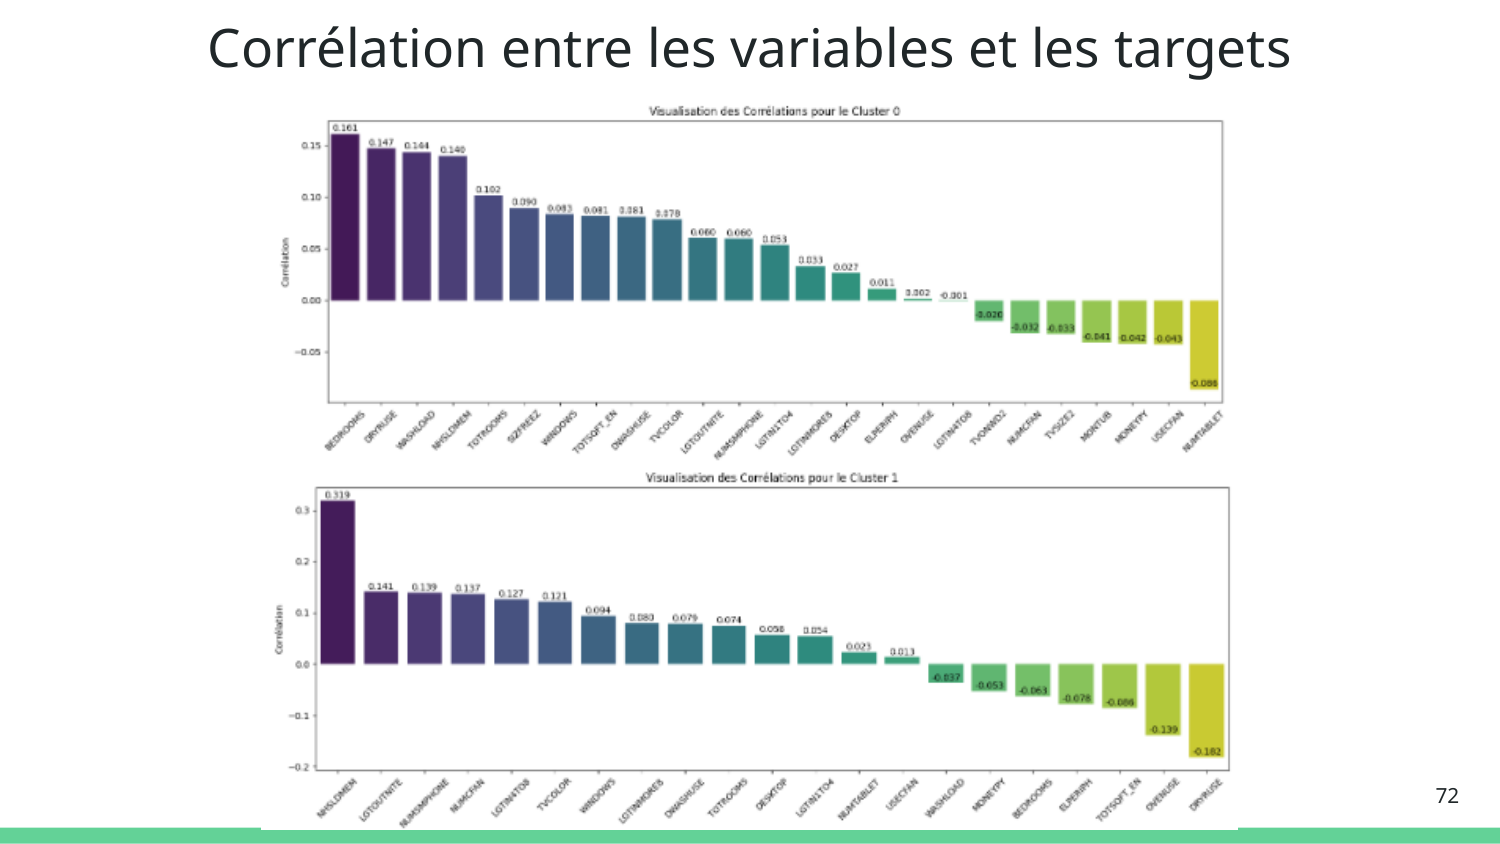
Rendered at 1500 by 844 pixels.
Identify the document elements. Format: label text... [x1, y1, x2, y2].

title Corrélation entre les variables et les targets [51, 0, 1449, 94]
slide_number ‹#› [1384, 764, 1475, 830]
picture [261, 464, 1239, 830]
picture [272, 97, 1228, 462]
